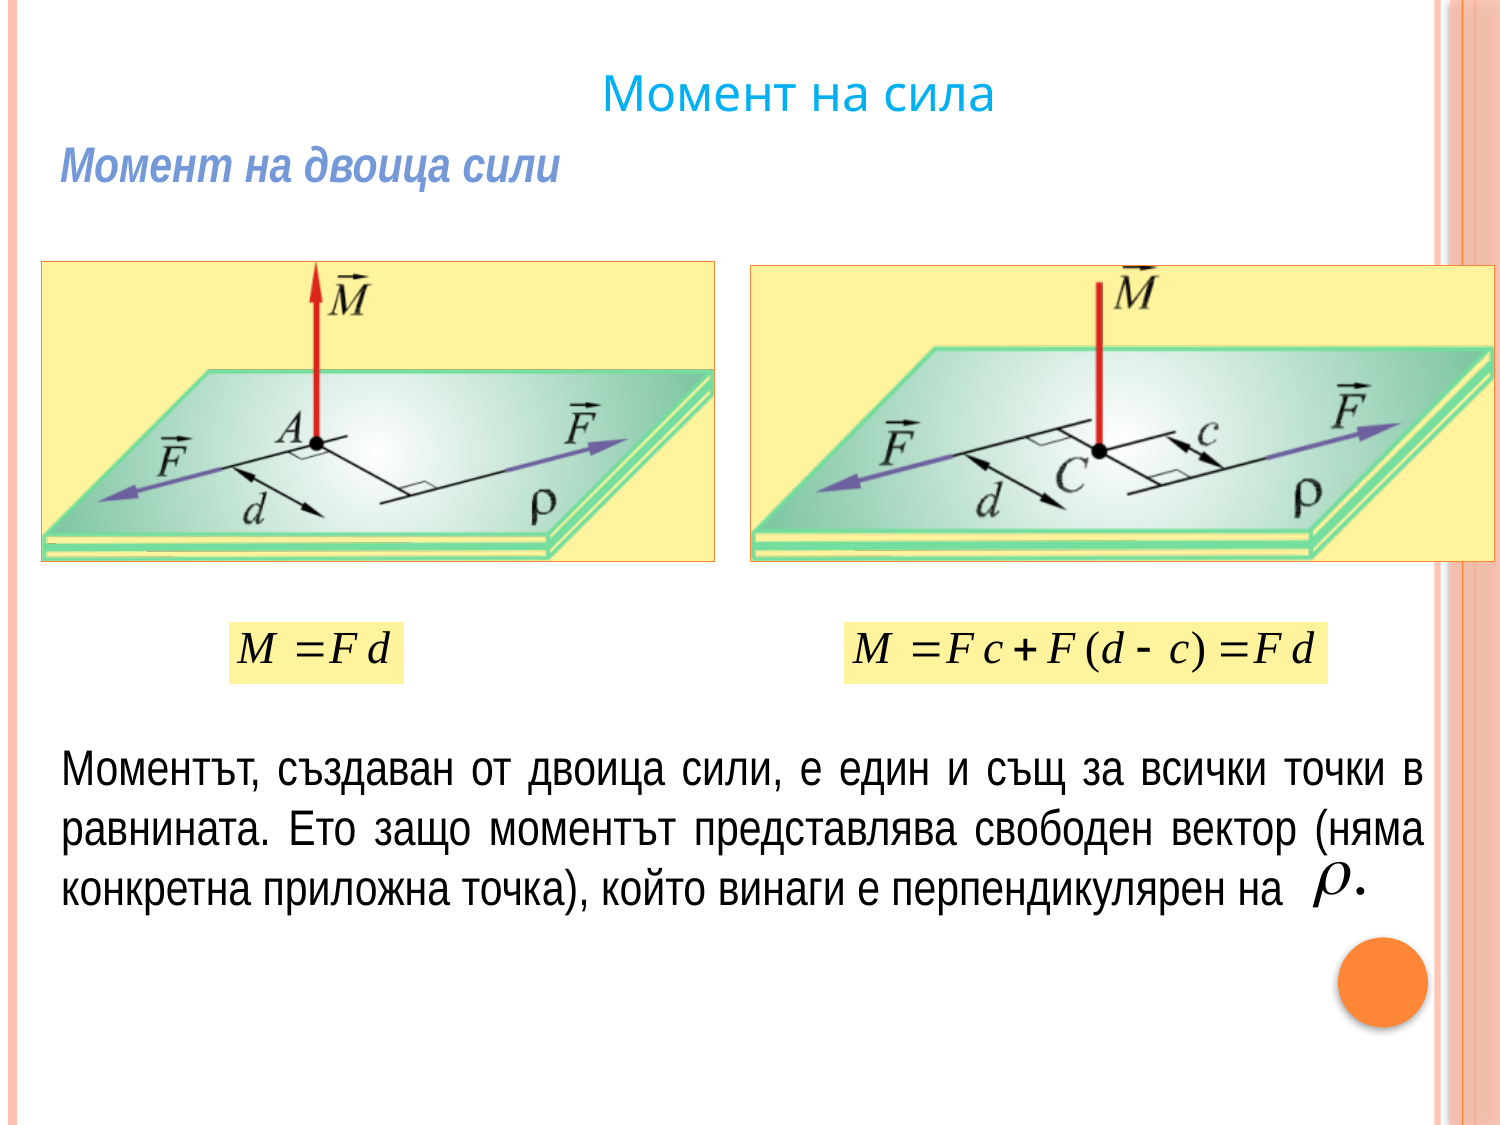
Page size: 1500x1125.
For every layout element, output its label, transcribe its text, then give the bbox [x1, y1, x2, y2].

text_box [843, 620, 1329, 685]
list Момент на сила [117, 53, 1463, 149]
text_box Момент на двоица сили [45, 125, 588, 201]
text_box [228, 620, 405, 685]
text_box Моментът, създаван от двоица сили, е един и същ за всички точки в равнината. Ето защо моментът представлява свободен вектор (няма конкретна приложна точка), който винаги е перпендикулярен на [46, 727, 1441, 923]
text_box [1298, 845, 1379, 926]
picture [749, 264, 1495, 563]
picture [40, 261, 716, 563]
